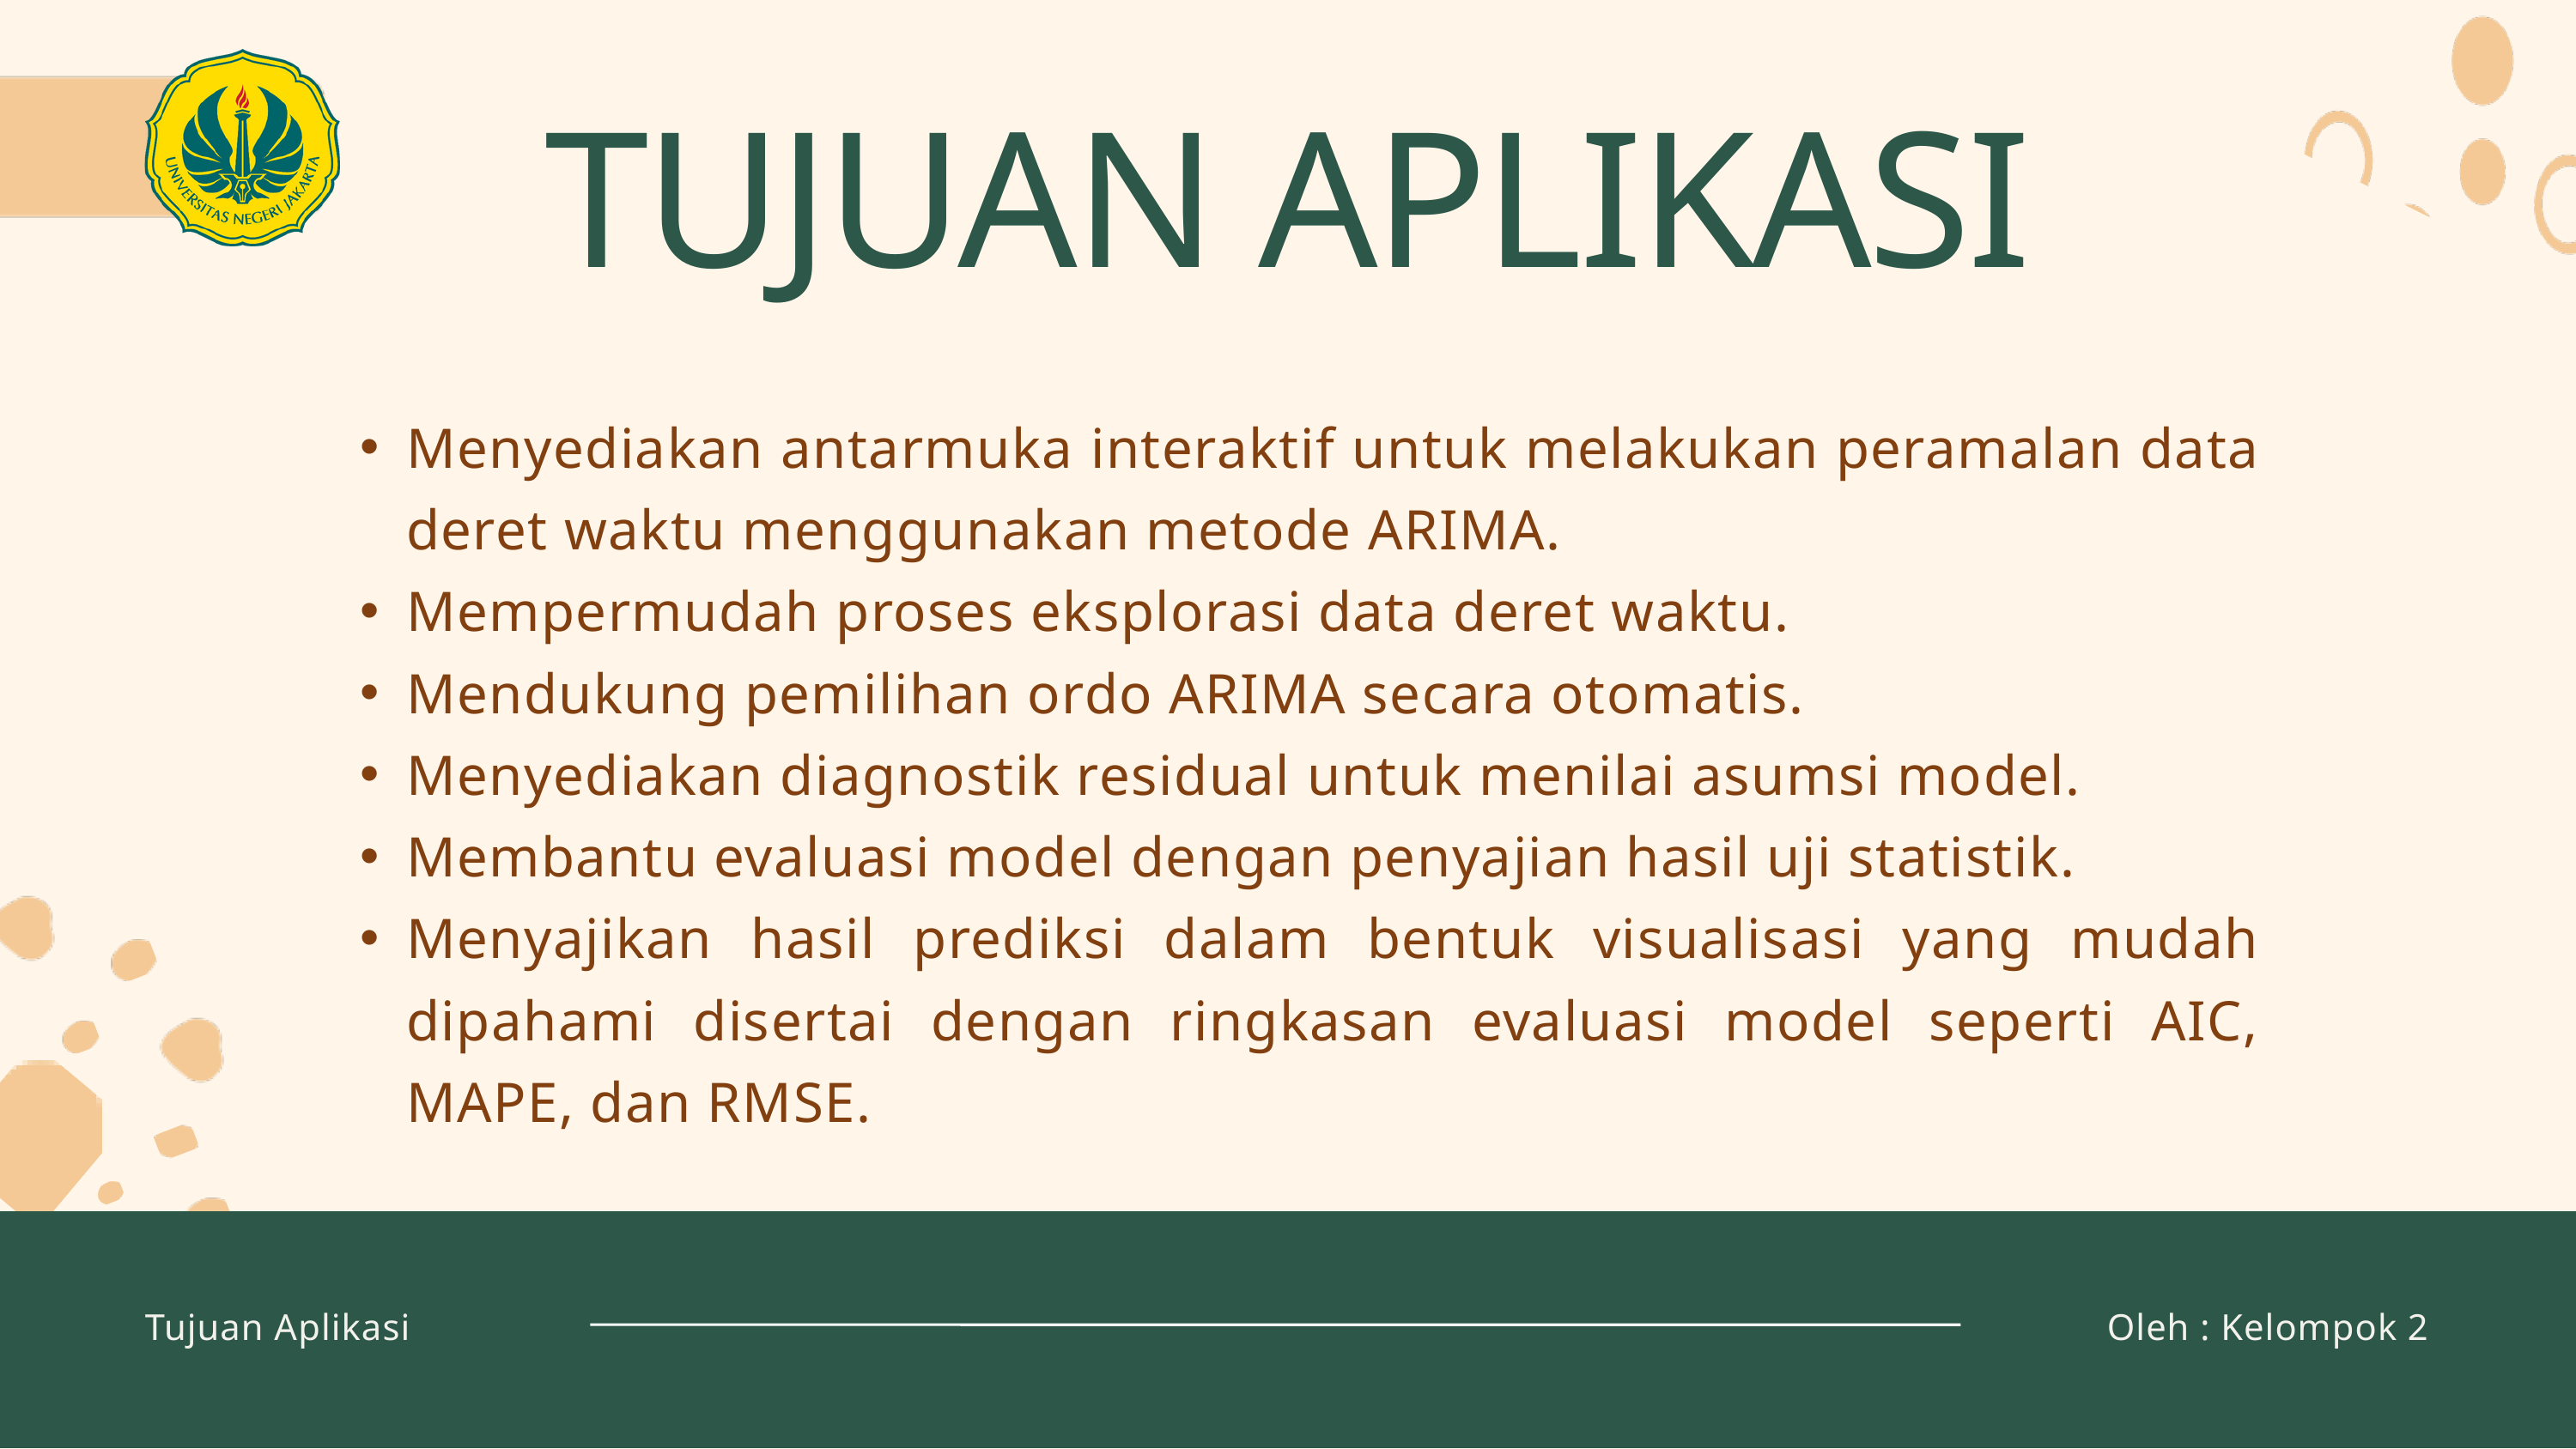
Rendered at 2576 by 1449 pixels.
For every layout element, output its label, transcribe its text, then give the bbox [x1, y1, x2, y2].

text_box Menyediakan antarmuka interaktif untuk melakukan peramalan data deret waktu menggunakan metode ARIMA. Mempermudah proses eksplorasi data deret waktu. Mendukung pemilihan ordo ARIMA secara otomatis. Menyediakan diagnostik residual untuk menilai asumsi model. Membantu evaluasi model dengan penyajian hasil uji statistik. Menyajikan hasil prediksi dalam bentuk visualisasi yang mudah dipahami disertai dengan ringkasan evaluasi model seperti AIC, MAPE, dan RMSE. [313, 397, 2263, 1134]
text_box [2236, 0, 2576, 292]
text_box TUJUAN APLIKASI [162, 134, 2414, 306]
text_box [0, 879, 240, 1208]
text_box [0, 58, 144, 238]
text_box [0, 1210, 2576, 1449]
text_box [144, 49, 340, 246]
